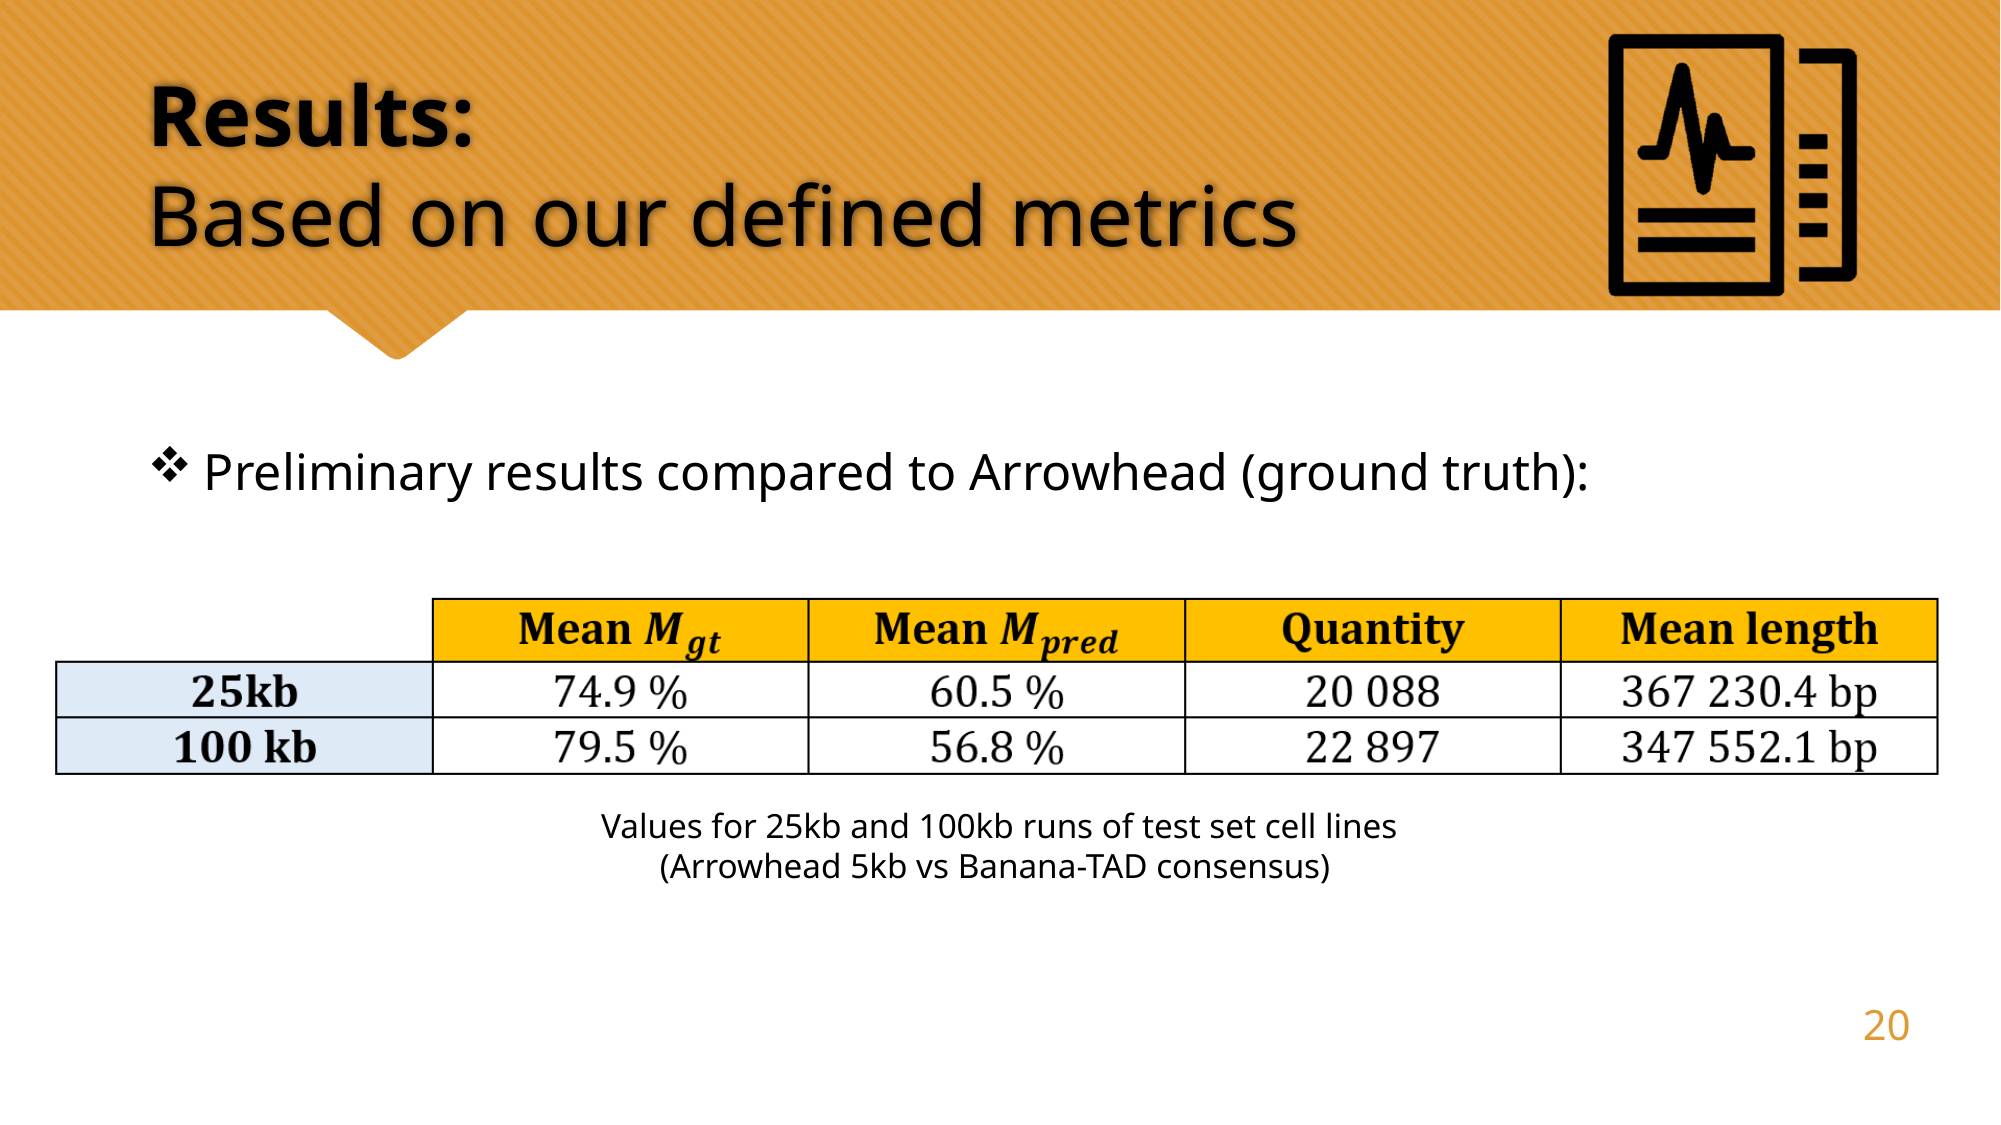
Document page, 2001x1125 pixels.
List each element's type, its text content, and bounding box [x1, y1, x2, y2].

picture [1547, 0, 1899, 334]
text_box Preliminary results compared to Arrowhead (ground truth): [132, 433, 1761, 508]
picture [26, 556, 1974, 798]
slide_number 20 [1751, 970, 1926, 1051]
title Results: Based on our defined metrics [132, 17, 1547, 271]
text_box Values for 25kb and 100kb runs of test set cell lines (Arrowhead 5kb vs Banana-TAD consensus) [424, 798, 1576, 893]
